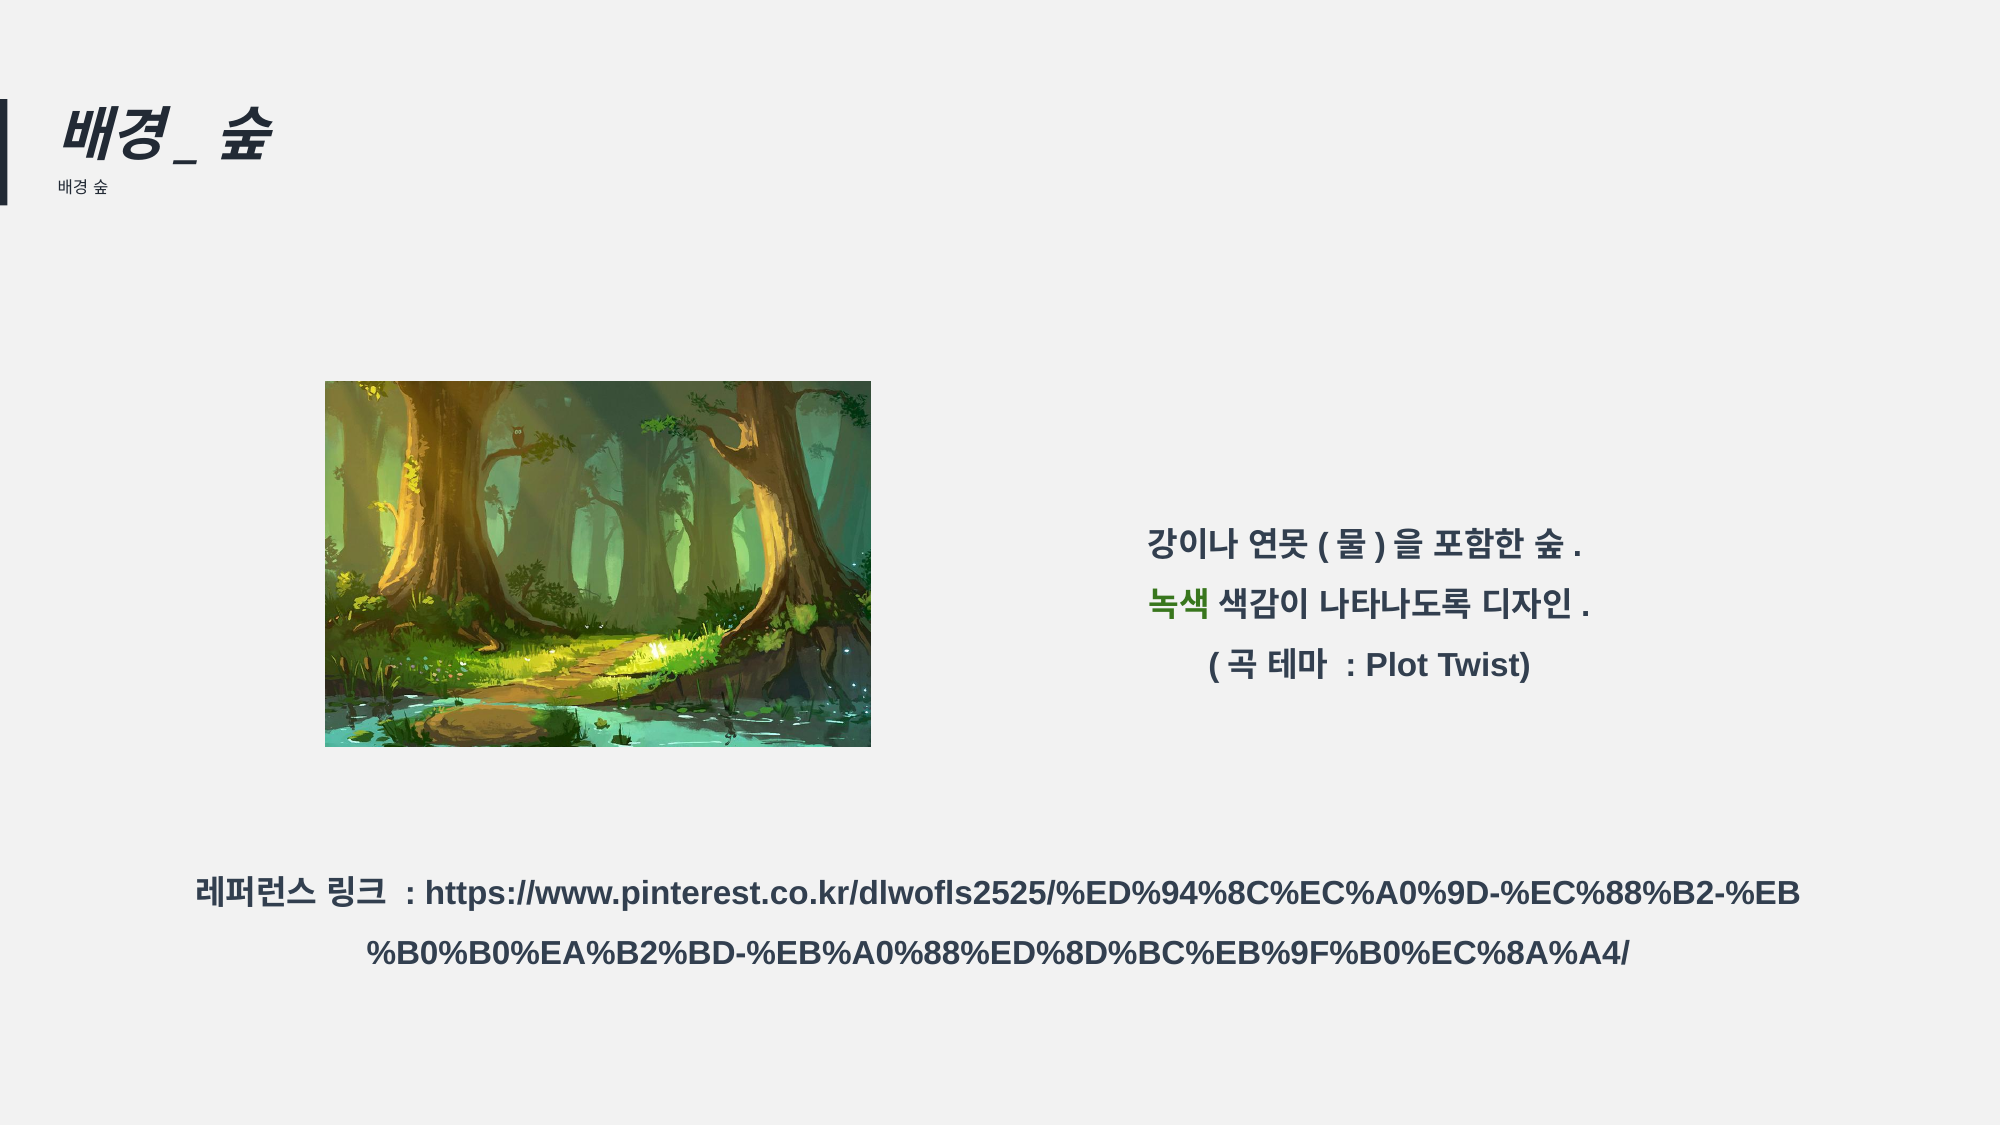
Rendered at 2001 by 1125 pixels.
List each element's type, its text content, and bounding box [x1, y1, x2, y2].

text_box 배경_숲 배경 숲 [42, 54, 948, 206]
text_box 레퍼런스 링크 : https://www.pinterest.co.kr/dlwofls2525/%ED%94%8C%EC%A0%9D-%EC%88%B2-%EB%B0%B0%EA%B2%BD-%EB%A0%88%ED%8D%BC%EB%9F%B0%EC%8A%A4/ [123, 843, 1875, 980]
picture [325, 381, 871, 747]
text_box 강이나 연못(물)을 포함한 숲. 녹색 색감이 나타나도록 디자인. (곡 테마 : Plot Twist) [975, 495, 1764, 633]
text_box [0, 99, 8, 206]
